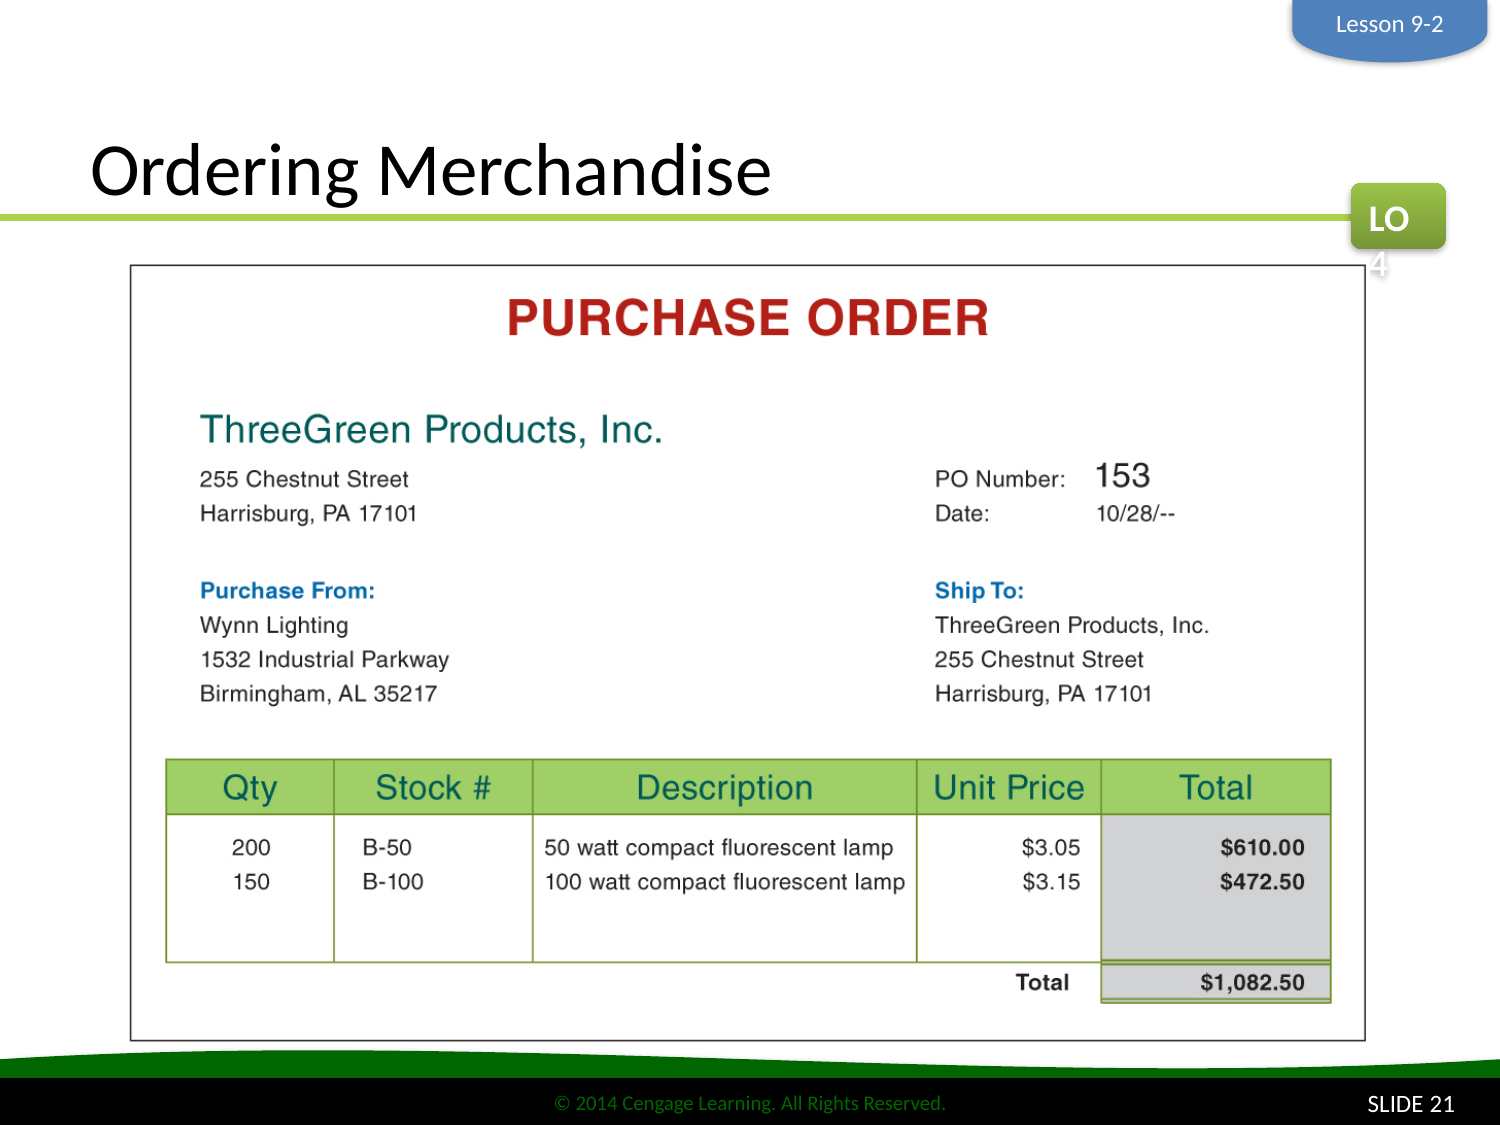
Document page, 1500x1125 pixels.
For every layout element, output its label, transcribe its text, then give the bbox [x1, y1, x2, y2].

text_box LO4 [1350, 183, 1446, 250]
title Ordering Merchandise [75, 29, 1350, 218]
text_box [1292, 0, 1488, 63]
picture [126, 260, 1370, 1046]
slide_number SLIDE 21 [1170, 1080, 1470, 1125]
